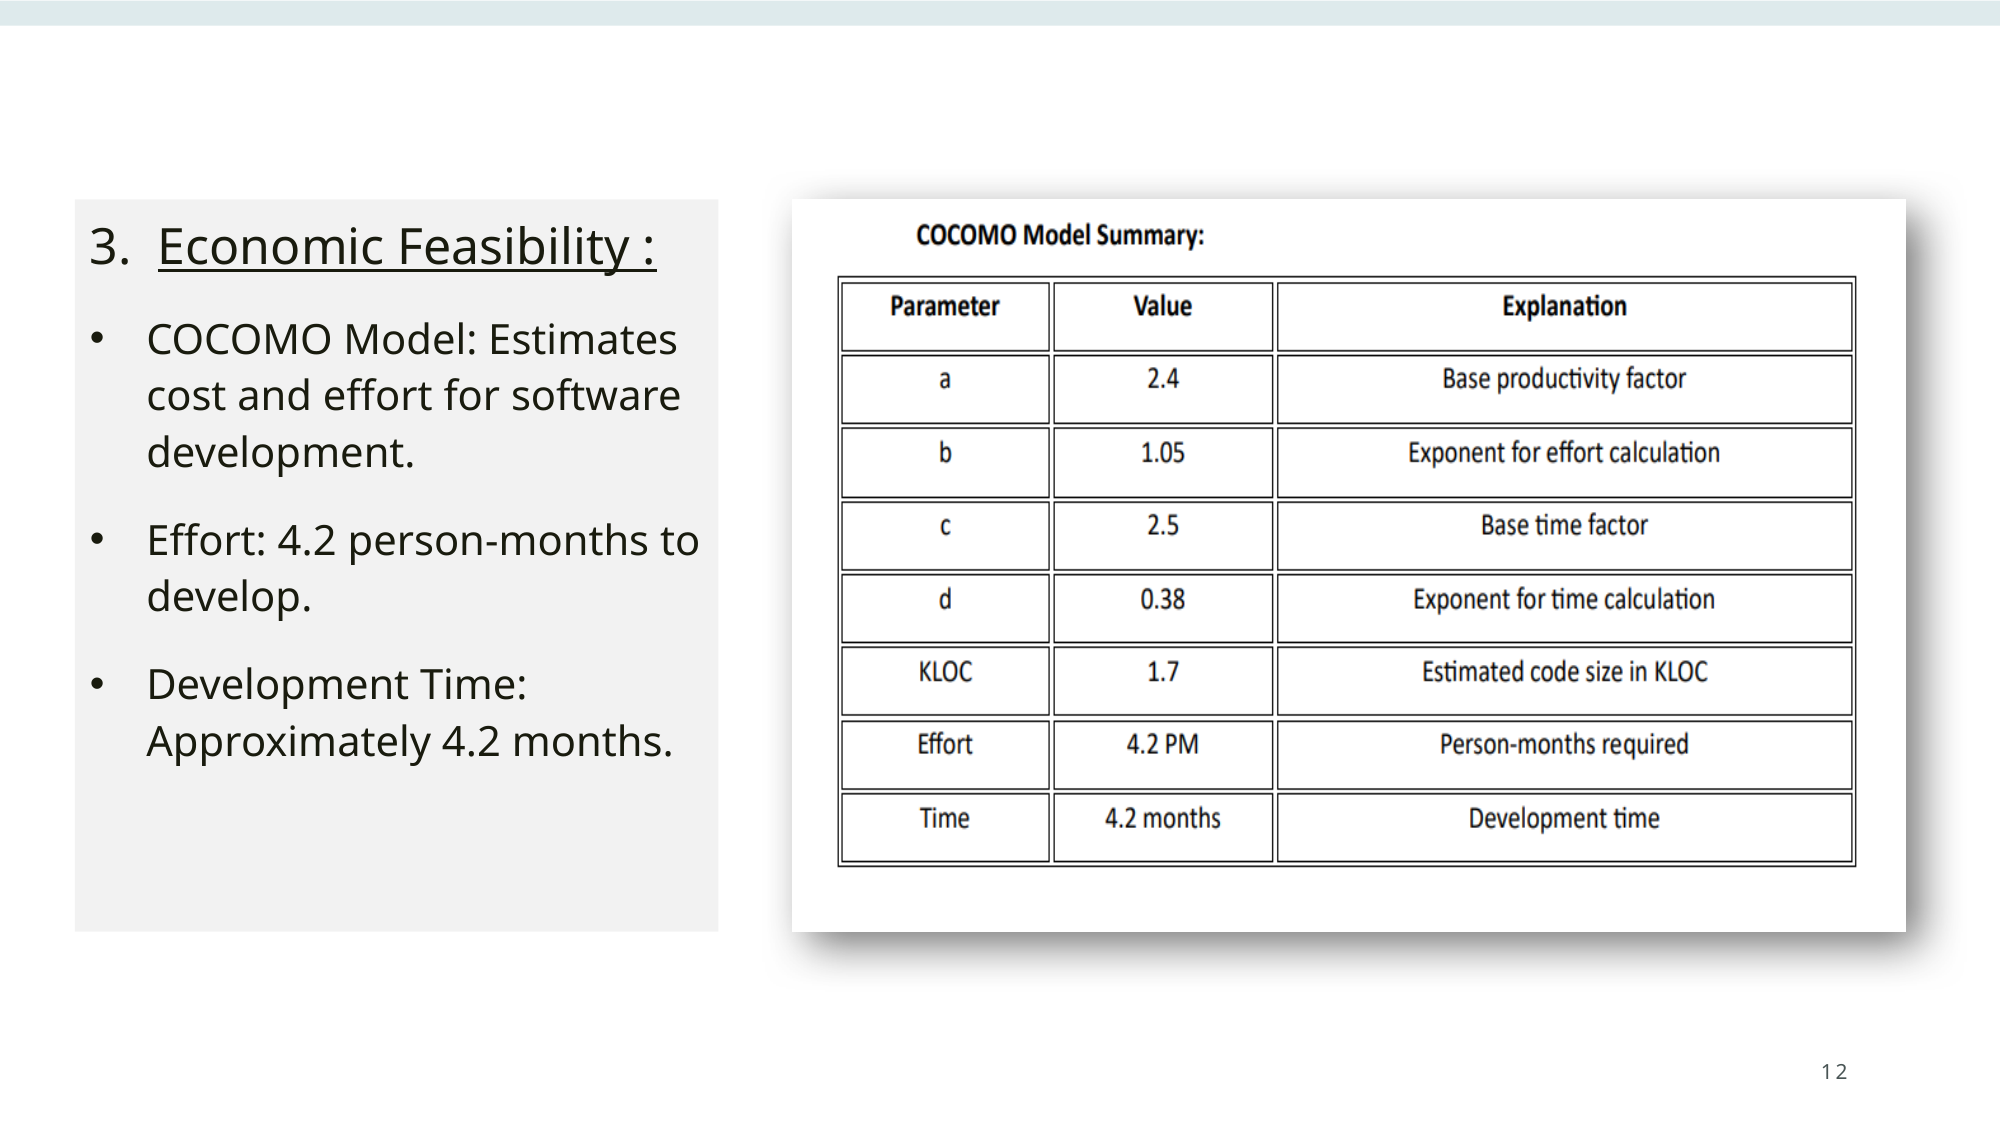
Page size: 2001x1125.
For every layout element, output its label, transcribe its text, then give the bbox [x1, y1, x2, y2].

slide_number 12 [1412, 1042, 1863, 1103]
list 3. Economic Feasibility : COCOMO Model: Estimates cost and effort for software development. Effort: 4.2 person-months to develop. Development Time: Approximately 4.2 months. [74, 199, 719, 932]
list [792, 199, 1905, 932]
